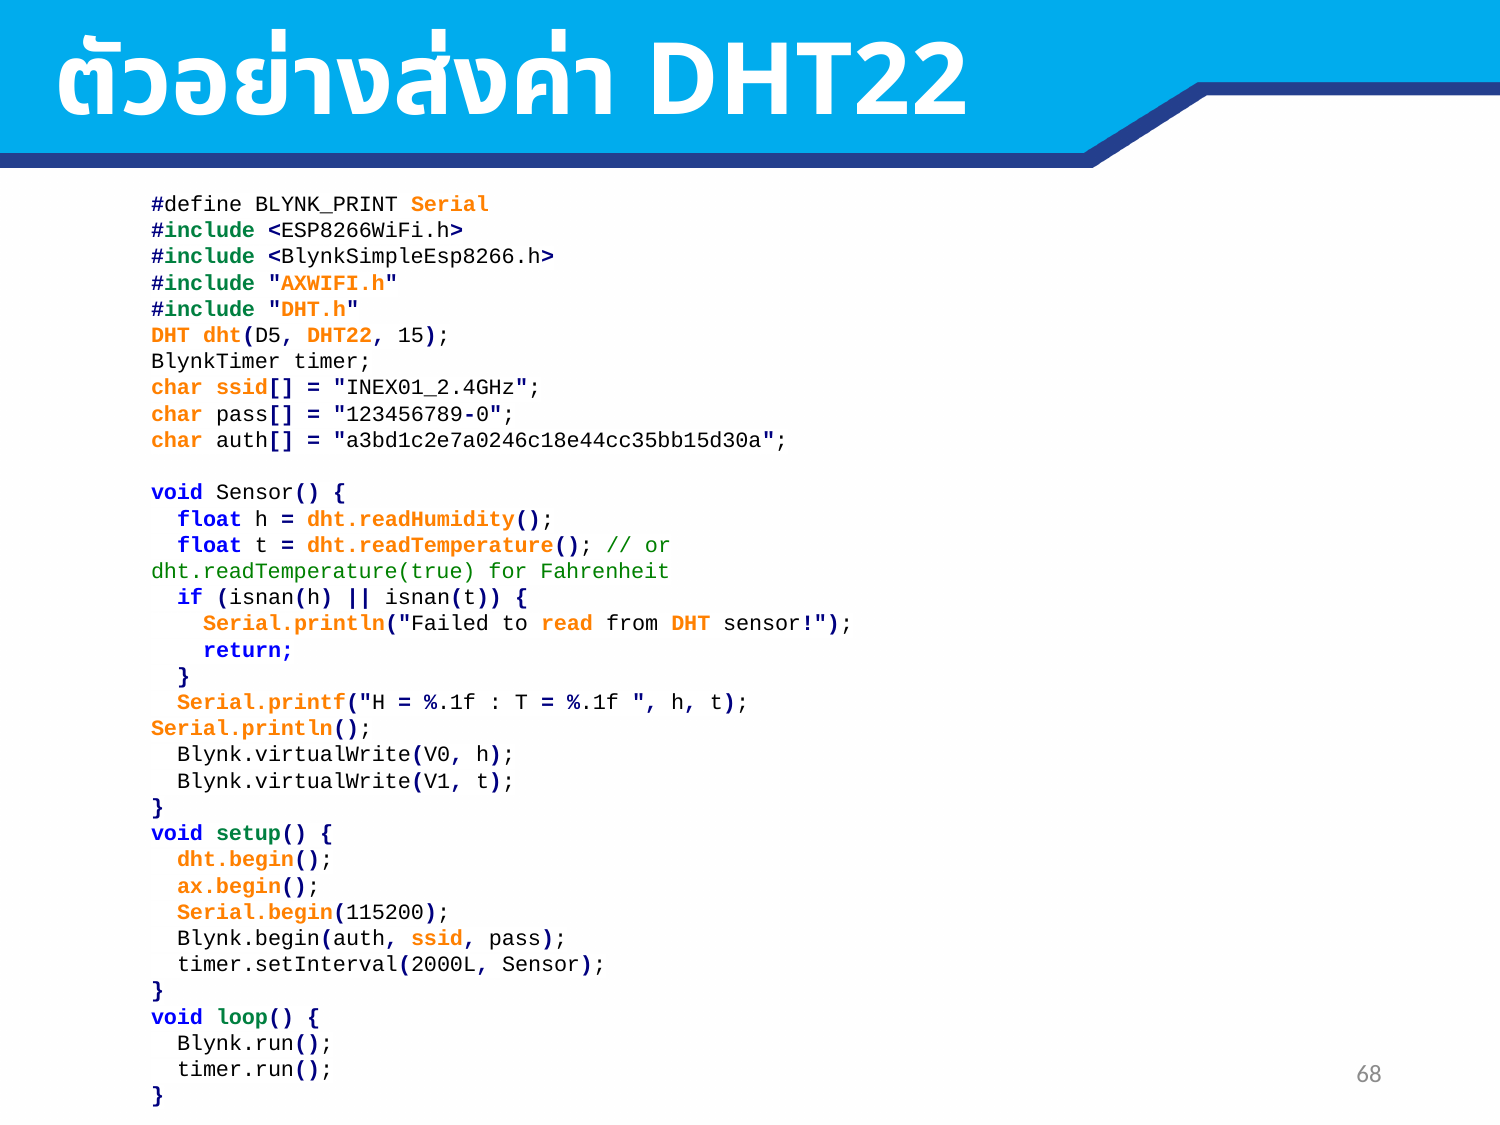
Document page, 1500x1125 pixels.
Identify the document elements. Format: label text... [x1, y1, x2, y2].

picture [0, 83, 1500, 1125]
text_box #define BLYNK_PRINT Serial #include <ESP8266WiFi.h> #include <BlynkSimpleEsp8266.h> #include "AXWIFI.h" #include "DHT.h" DHT dht(D5, DHT22, 15); BlynkTimer timer; char ssid[] = "INEX01_2.4GHz"; char pass[] = "123456789-0"; char auth[] = "a3bd1c2e7a0246c18e44cc35bb15d30a"; void Sensor() { float h = dht.readHumidity(); float t = dht.readTemperature(); // or dht.readTemperature(true) for Fahrenheit if (isnan(h) || isnan(t)) { Serial.println("Failed to read from DHT sensor!"); return; } Serial.printf("H = %.1f : T = %.1f ", h, t); Serial.println(); Blynk.virtualWrite(V0, h); Blynk.virtualWrite(V1, t); } void setup() { dht.begin(); ax.begin(); Serial.begin(115200); Blynk.begin(auth, ssid, pass); timer.setInterval(2000L, Sensor); } void loop() { Blynk.run(); timer.run(); } [136, 182, 887, 1115]
text_box ตัวอย่างส่งค่า DHT22 [40, 7, 1210, 142]
slide_number 68 [1059, 1042, 1397, 1103]
